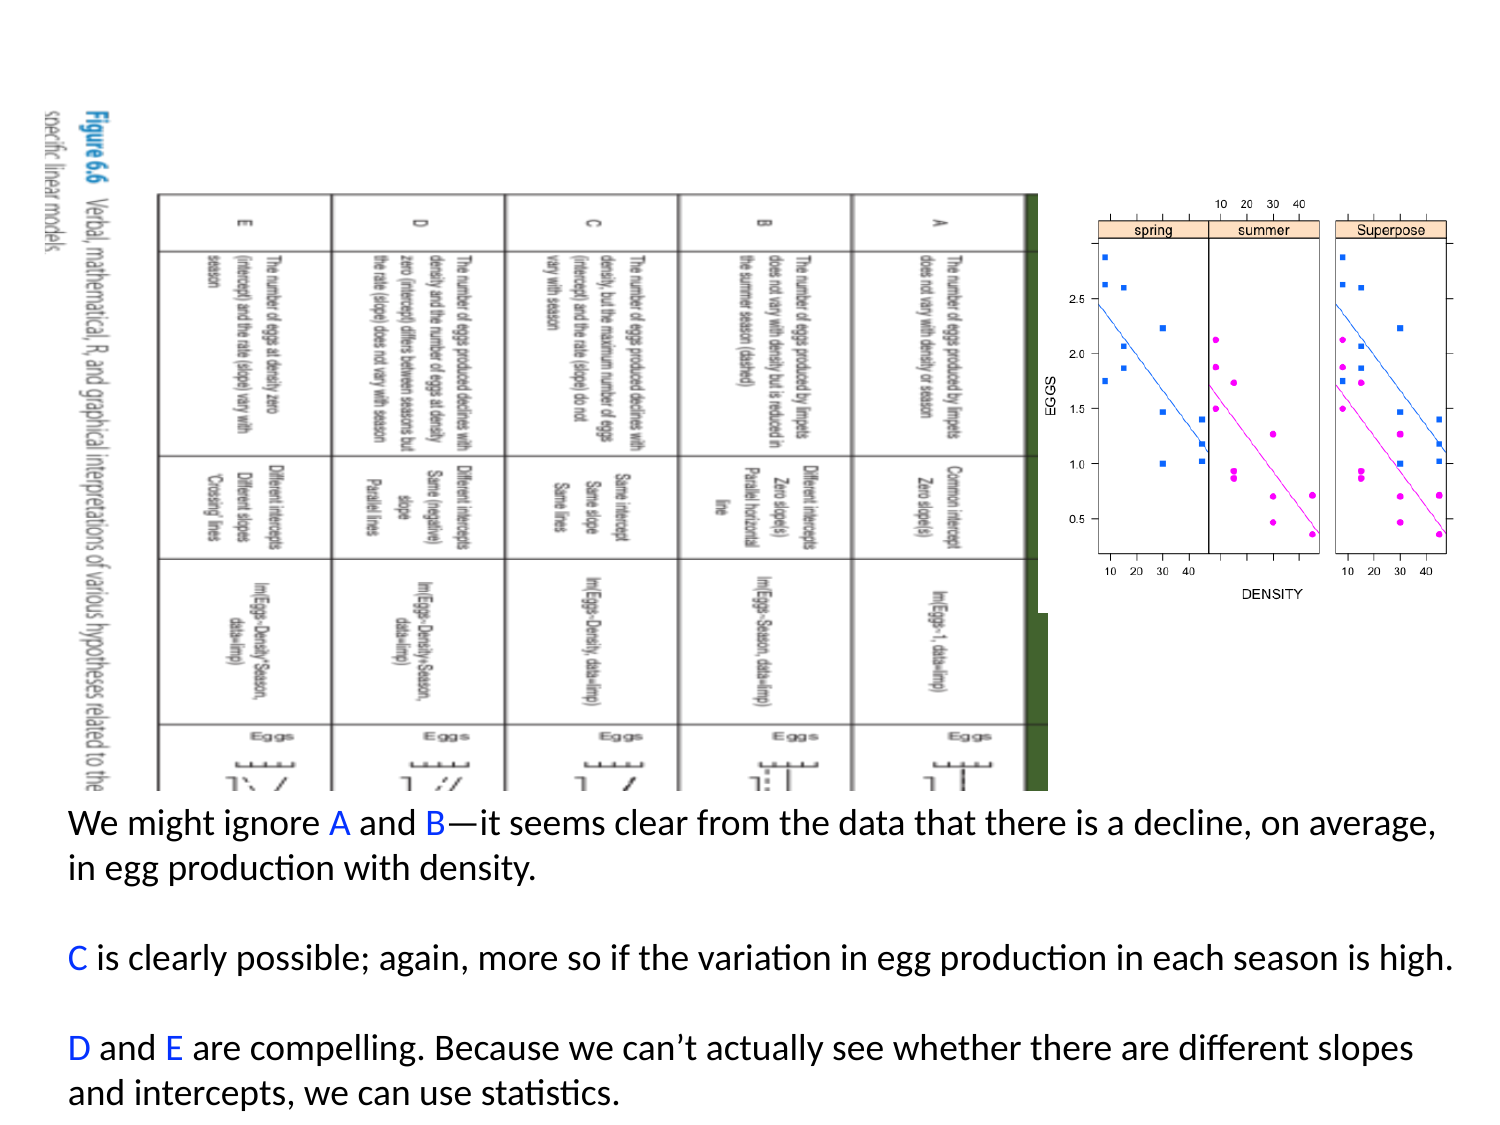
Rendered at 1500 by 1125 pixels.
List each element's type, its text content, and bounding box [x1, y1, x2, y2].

text_box We might ignore A and B—it seems clear from the data that there is a decline, on average, in egg production with density. C is clearly possible; again, more so if the variation in egg production in each season is high. D and E are compelling. Because we can’t actually see whether there are different slopes and intercepts, we can use statistics. [53, 790, 1471, 1125]
picture [1038, 171, 1480, 613]
picture [179, 0, 913, 926]
